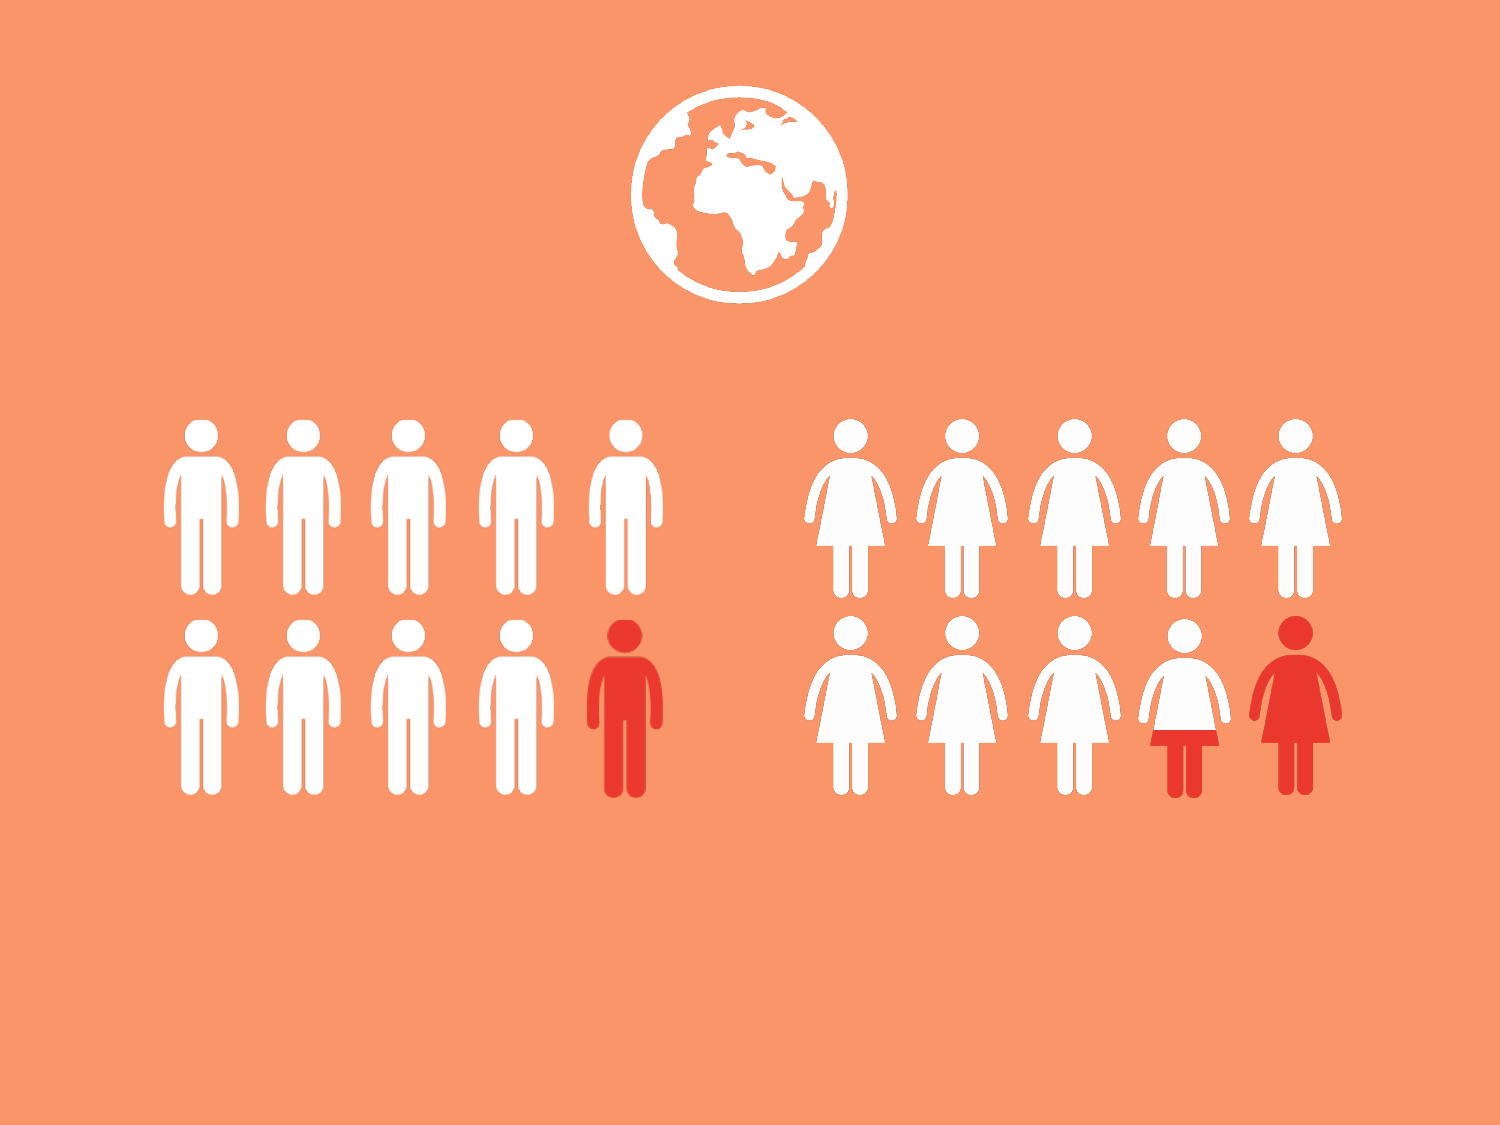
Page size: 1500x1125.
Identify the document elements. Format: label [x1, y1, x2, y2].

picture [1138, 419, 1231, 599]
picture [1138, 619, 1231, 799]
picture [1249, 616, 1342, 795]
picture [370, 619, 446, 795]
picture [478, 619, 554, 795]
picture [629, 85, 848, 304]
picture [478, 419, 554, 595]
picture [586, 619, 664, 799]
picture [915, 616, 1008, 795]
picture [1028, 616, 1121, 795]
picture [265, 619, 341, 795]
picture [370, 419, 446, 595]
picture [915, 419, 1008, 599]
picture [163, 419, 239, 595]
picture [587, 419, 664, 595]
picture [1249, 419, 1342, 599]
picture [804, 616, 897, 795]
picture [265, 419, 341, 595]
picture [163, 619, 239, 795]
picture [804, 419, 897, 599]
picture [1028, 419, 1121, 599]
